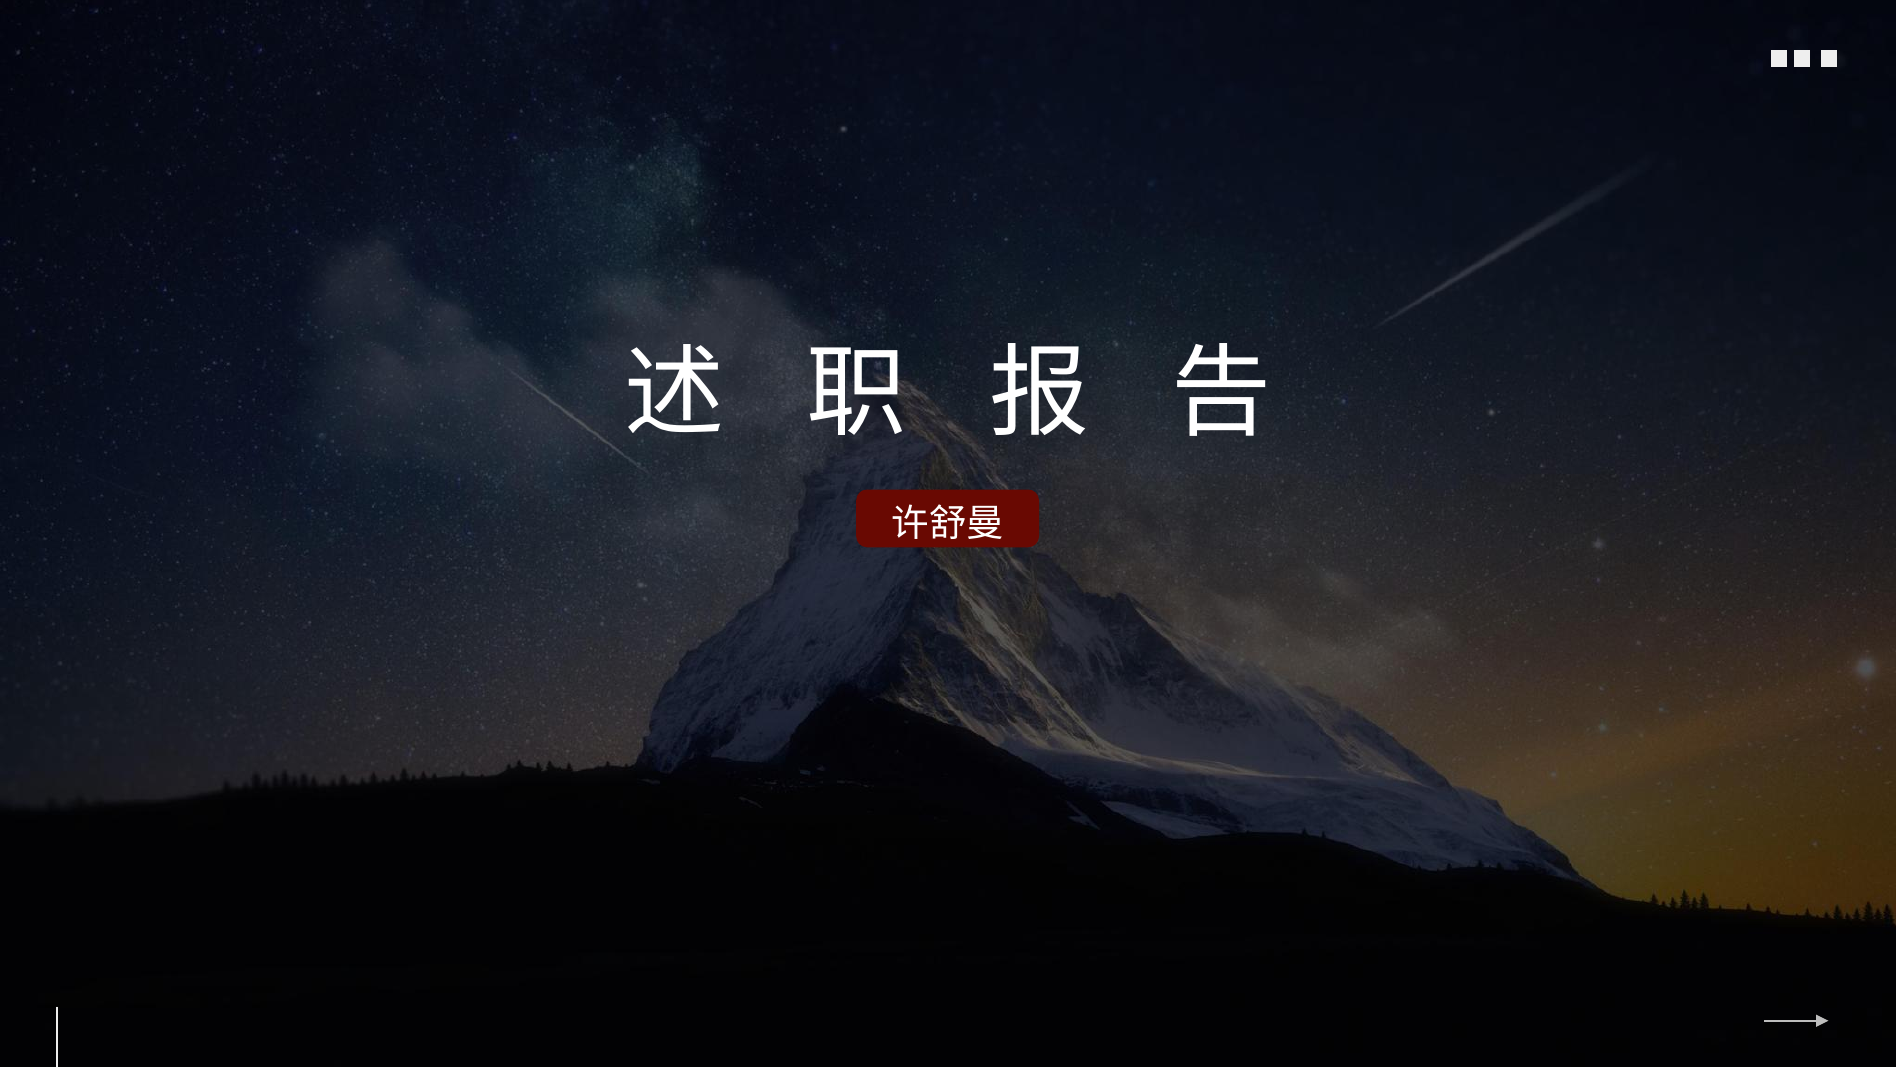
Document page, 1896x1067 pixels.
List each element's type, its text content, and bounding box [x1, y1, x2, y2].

text_box [1764, 1014, 1829, 1027]
text_box [1793, 49, 1811, 67]
text_box [856, 489, 1040, 548]
text_box 许舒曼 [878, 490, 1018, 547]
text_box 述 职 报 告 [426, 306, 1470, 450]
text_box [1770, 49, 1788, 67]
picture [0, 0, 1896, 1067]
text_box [1820, 49, 1838, 67]
